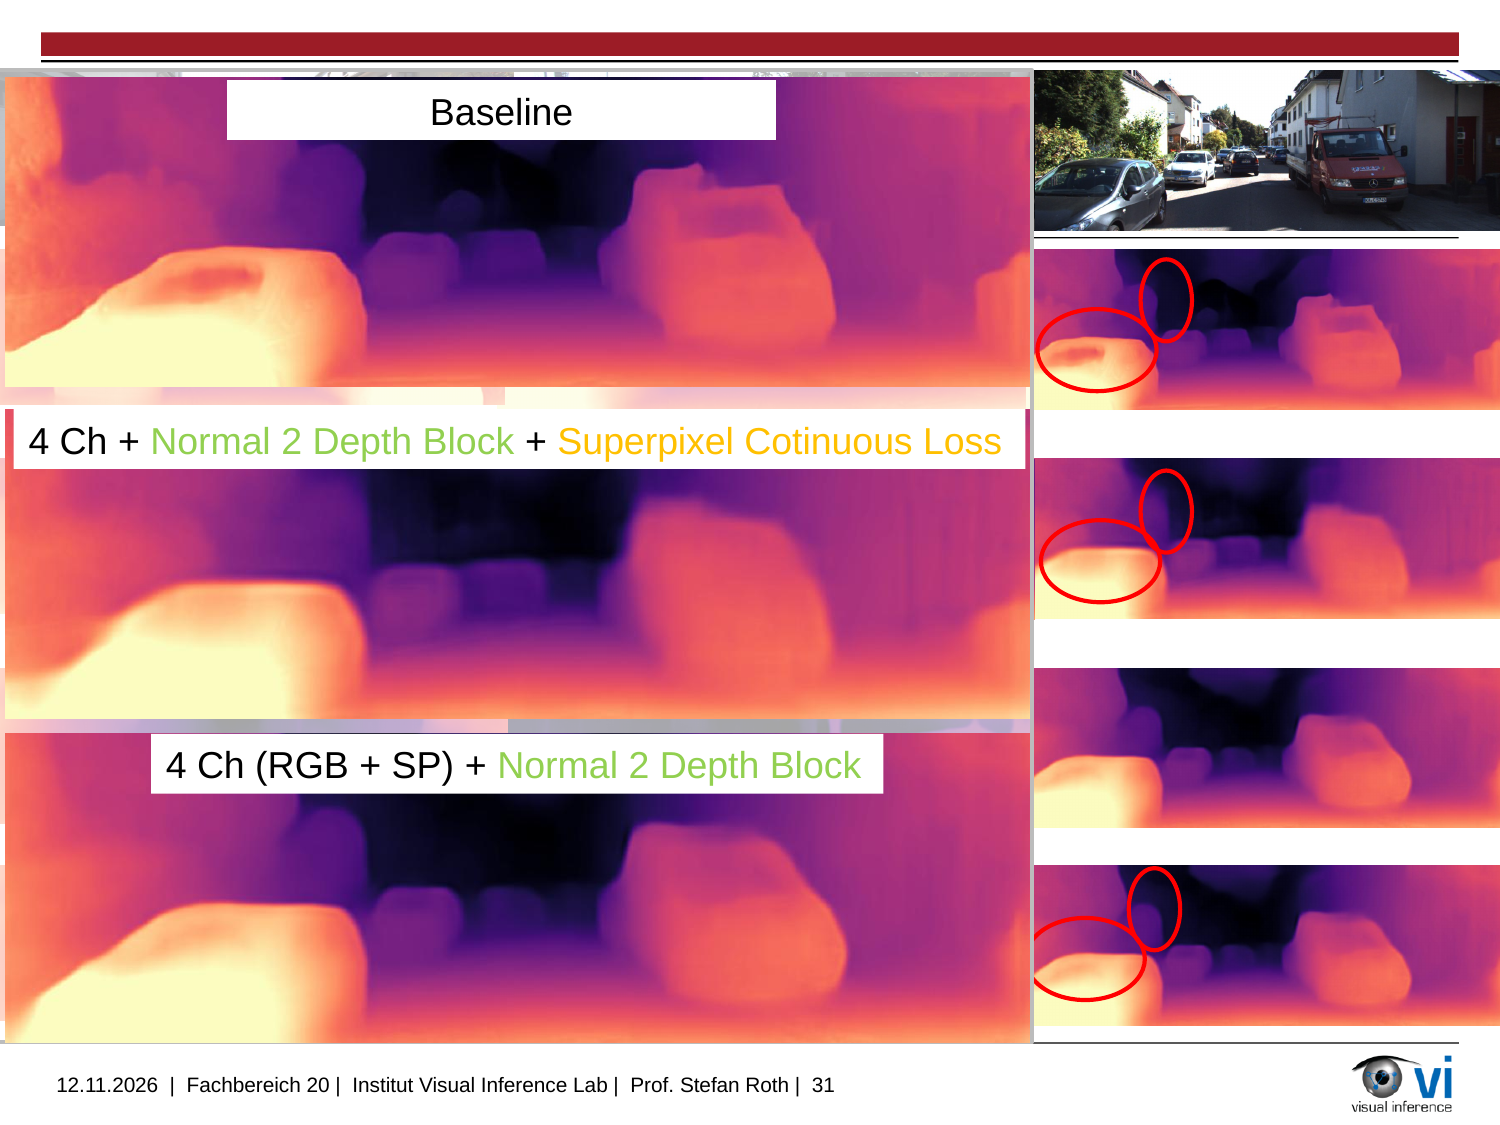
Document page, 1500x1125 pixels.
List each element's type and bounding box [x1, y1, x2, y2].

picture [0, 70, 1500, 1043]
picture [1351, 1055, 1500, 1112]
